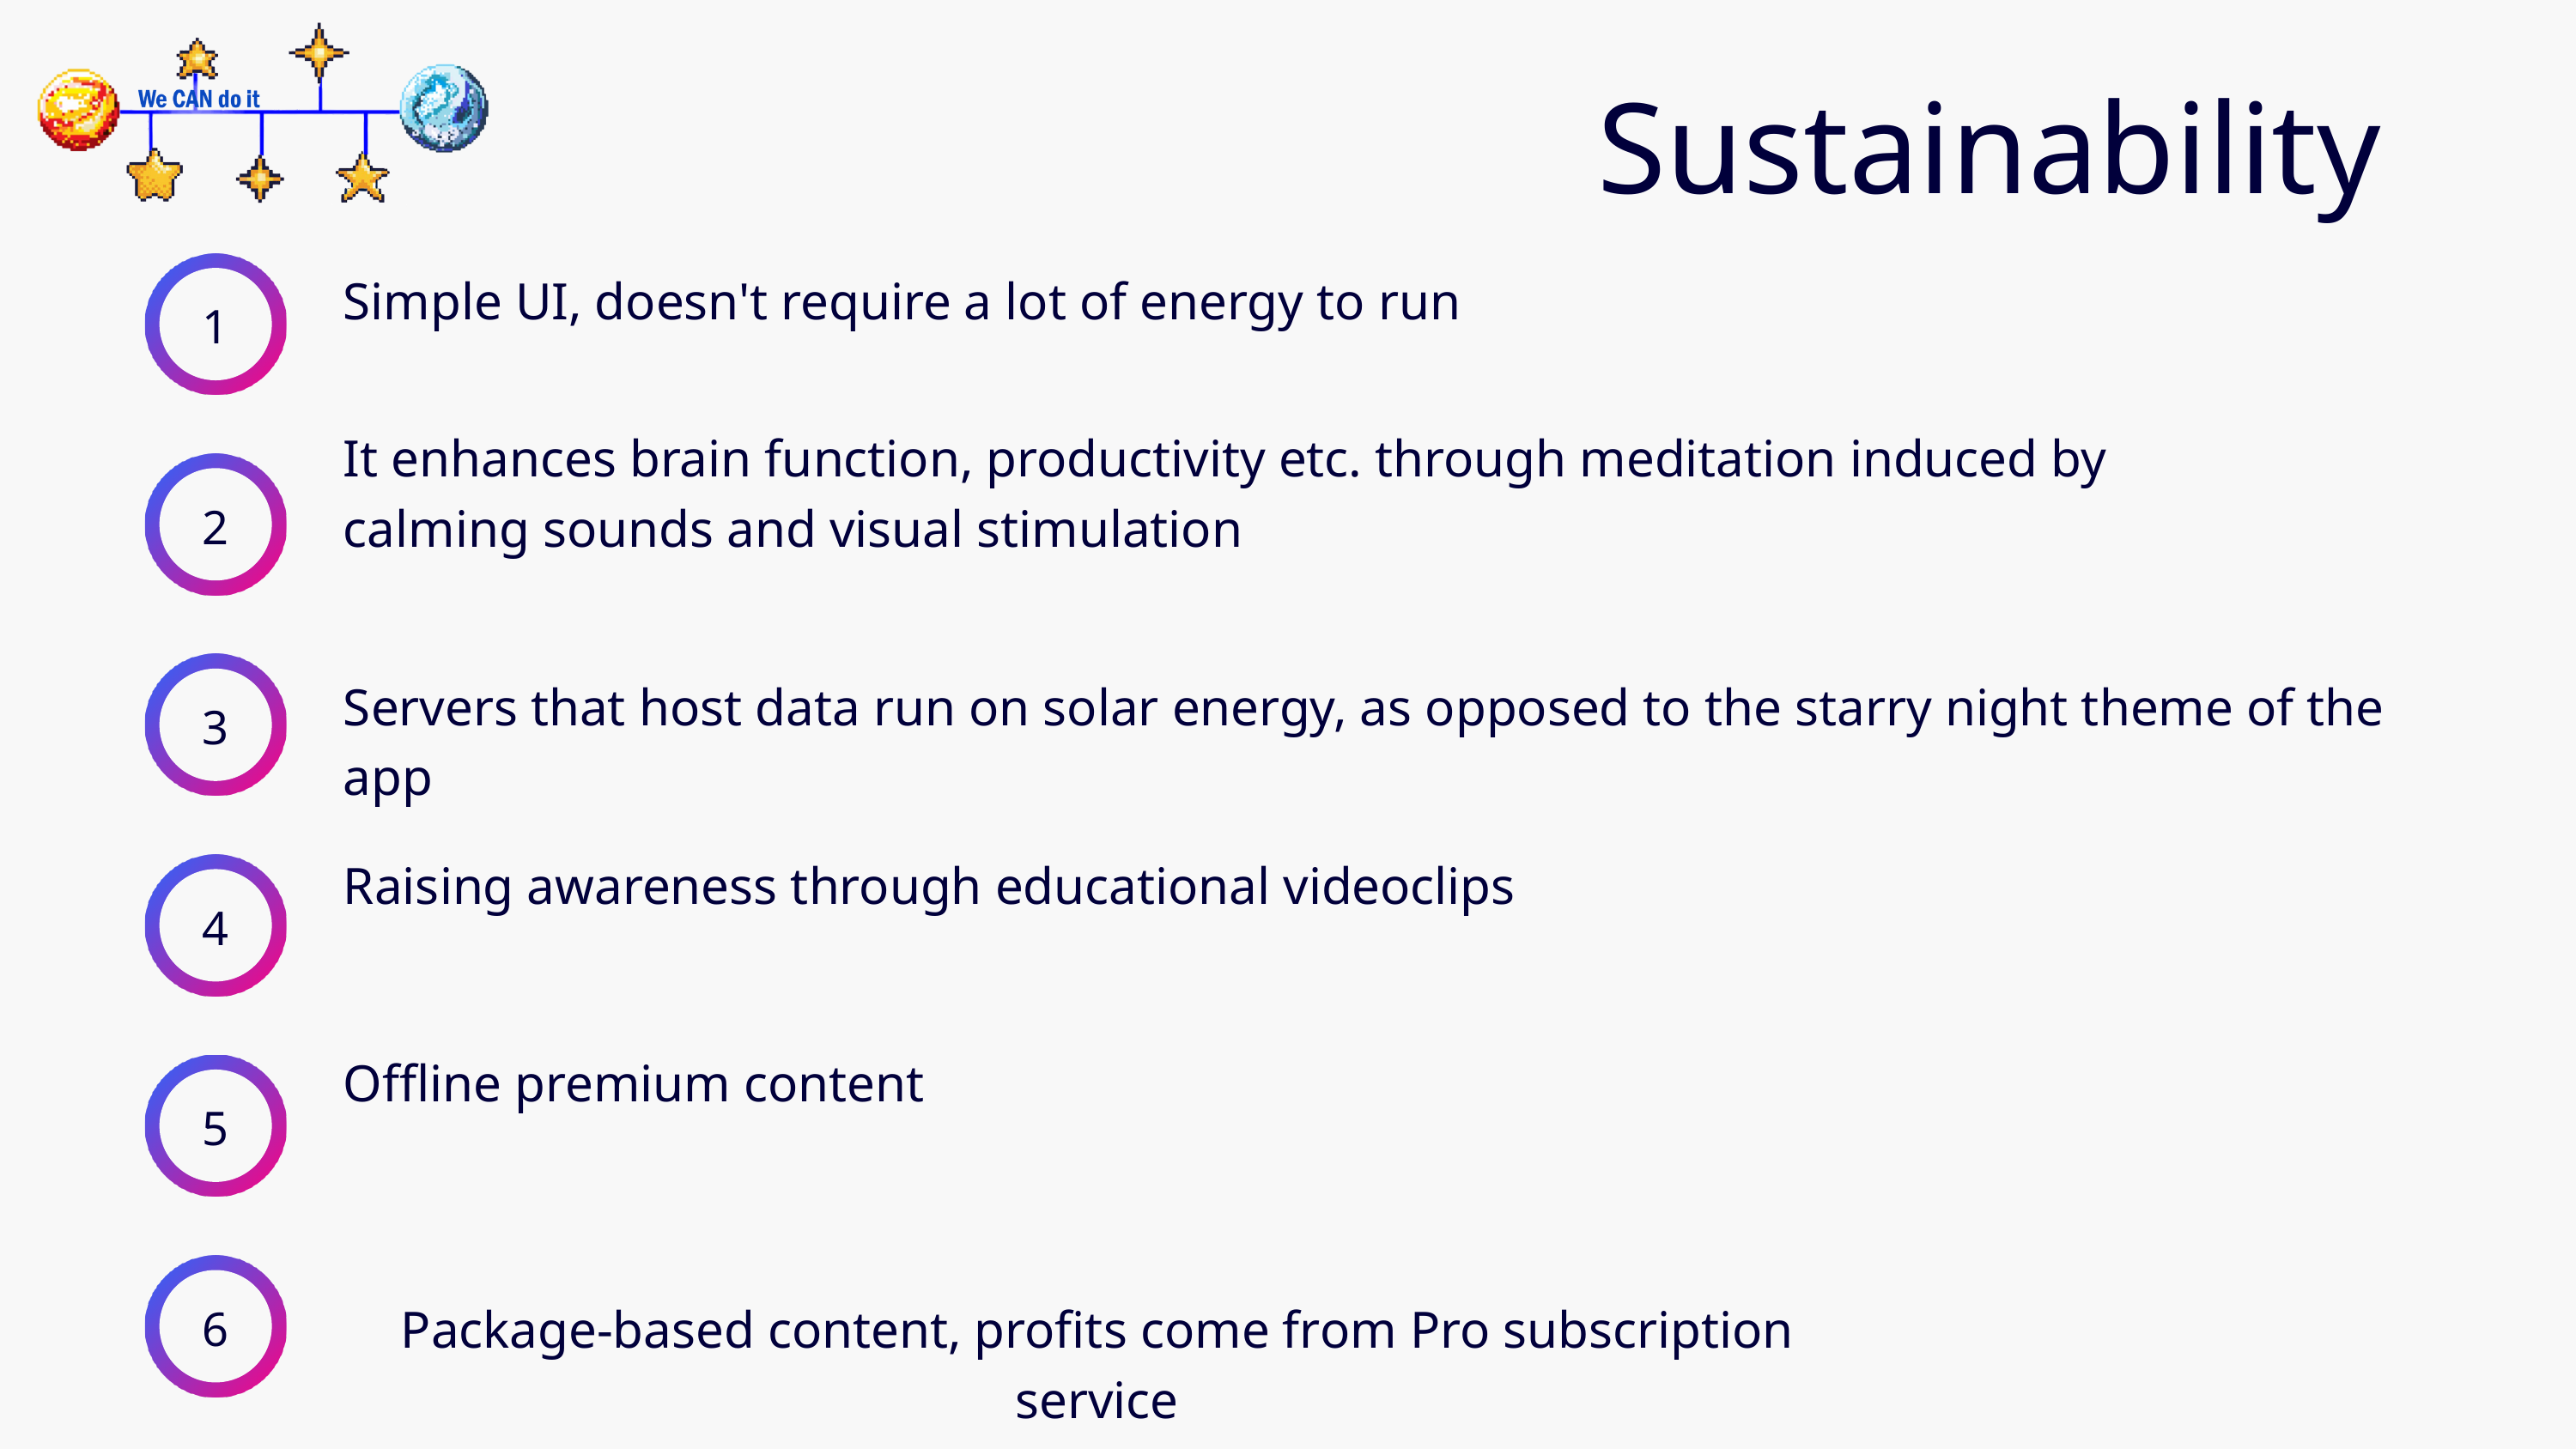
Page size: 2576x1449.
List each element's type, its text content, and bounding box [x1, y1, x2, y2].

text_box [144, 453, 287, 596]
text_box Raising awareness through educational videoclips [343, 844, 1720, 985]
text_box [144, 1055, 287, 1197]
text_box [159, 1069, 272, 1183]
text_box [144, 854, 287, 997]
text_box Offline premium content [343, 1041, 1660, 1182]
text_box [0, 1, 544, 254]
text_box Servers that host data run on solar energy, as opposed to the starry night theme of the app [343, 664, 2402, 876]
text_box [144, 653, 287, 796]
text_box Simple UI, doesn't require a lot of energy to run [343, 259, 1660, 400]
text_box [144, 254, 287, 395]
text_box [159, 267, 272, 381]
text_box Sustainability [1597, 68, 2495, 219]
text_box It enhances brain function, productivity etc. through meditation induced by calming sounds and visual stimulation [343, 416, 2258, 627]
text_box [159, 1270, 272, 1383]
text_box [159, 468, 272, 581]
text_box [144, 1255, 287, 1397]
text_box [159, 668, 272, 782]
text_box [159, 869, 272, 982]
text_box Package-based content, profits come from Pro subscription service [343, 1288, 1851, 1429]
